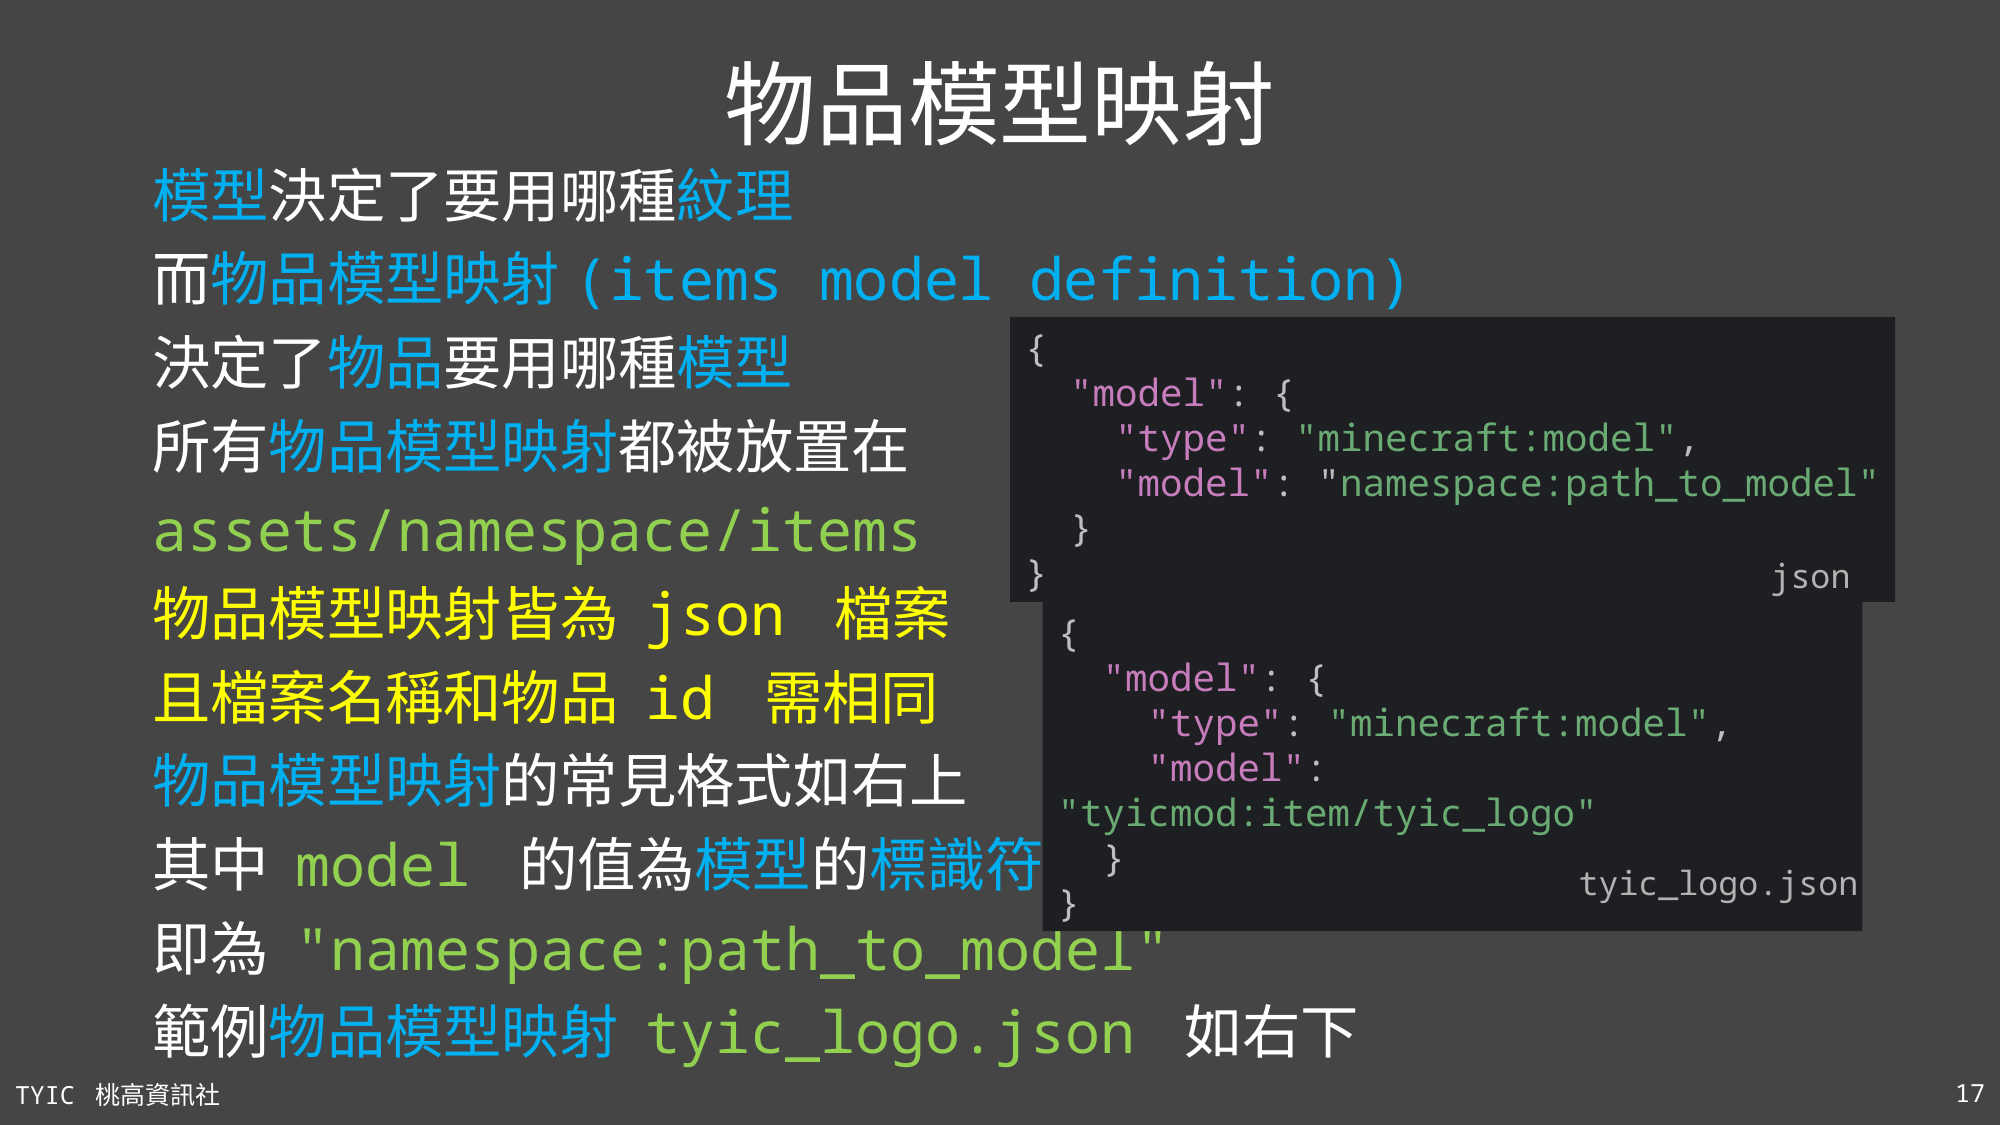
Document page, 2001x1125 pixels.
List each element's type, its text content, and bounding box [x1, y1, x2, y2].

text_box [1042, 315, 1863, 604]
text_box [1042, 622, 1863, 911]
list 模型決定了要用哪種紋理 而物品模型映射(items model definition) 決定了物品要用哪種模型 所有物品模型映射都被放置在 assets/namespace/items 物品模型映射皆為 json 檔案 且檔案名稱和物品 id 需相同 物品模型映射的常見格式如右上 其中 model 的值為模型的標識符 即為 "namespace:path_to_model" 範例物品模型映射 tyic_logo.json 如右下 [137, 159, 1863, 1086]
title 物品模型映射 [137, 0, 1863, 159]
